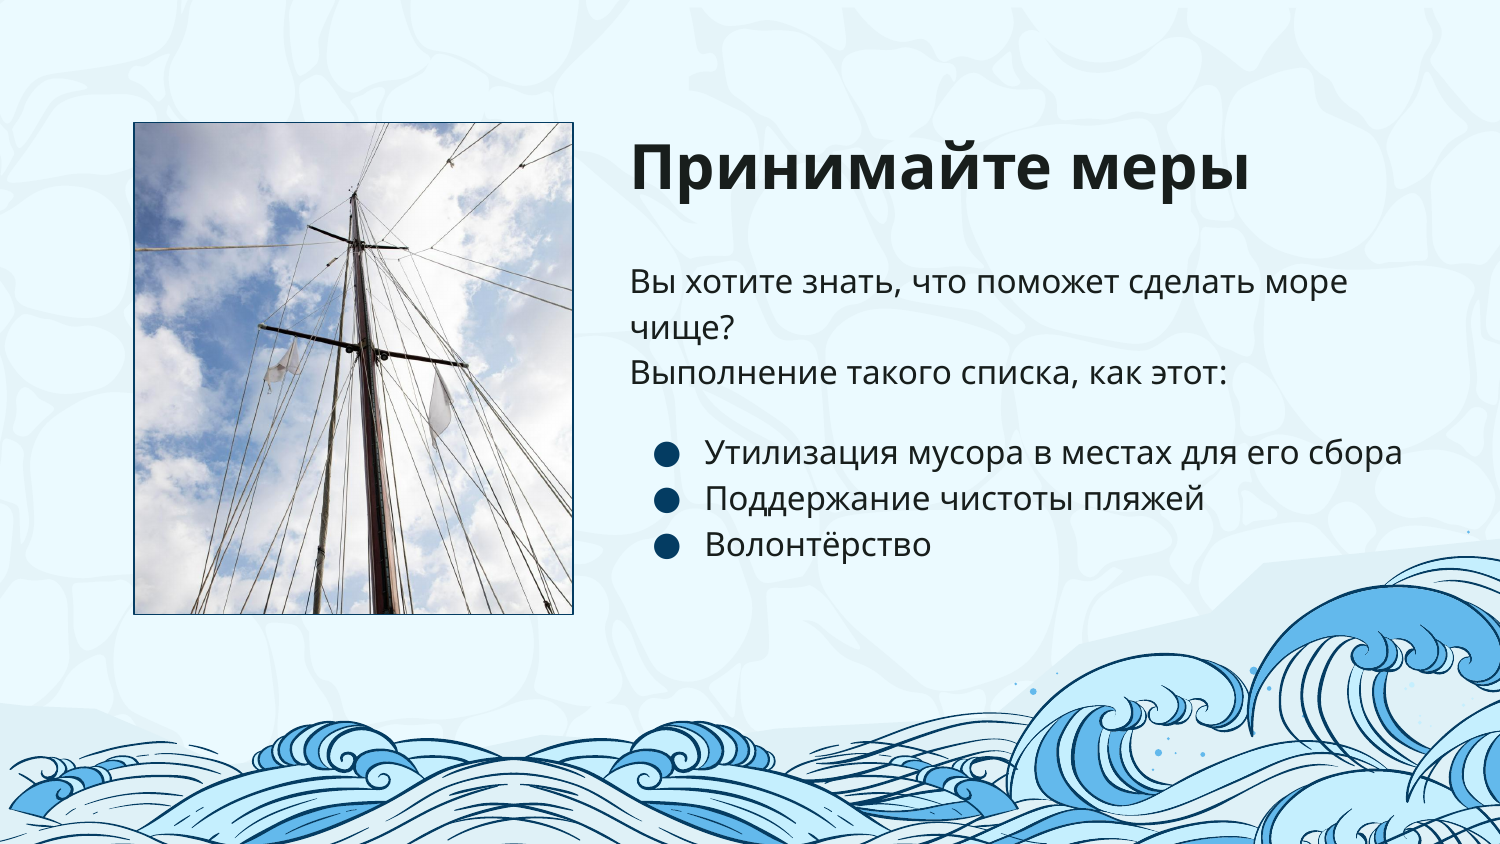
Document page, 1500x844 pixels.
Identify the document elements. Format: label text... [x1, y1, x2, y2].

title Принимайте меры [614, 108, 1315, 218]
picture [134, 122, 573, 614]
list Вы хотите знать, что поможет сделать море чище? Выполнение такого списка, как этот: Утилизация мусора в местах для его сбора Поддержание чистоты пляжей Волонтёрство [614, 238, 1422, 617]
